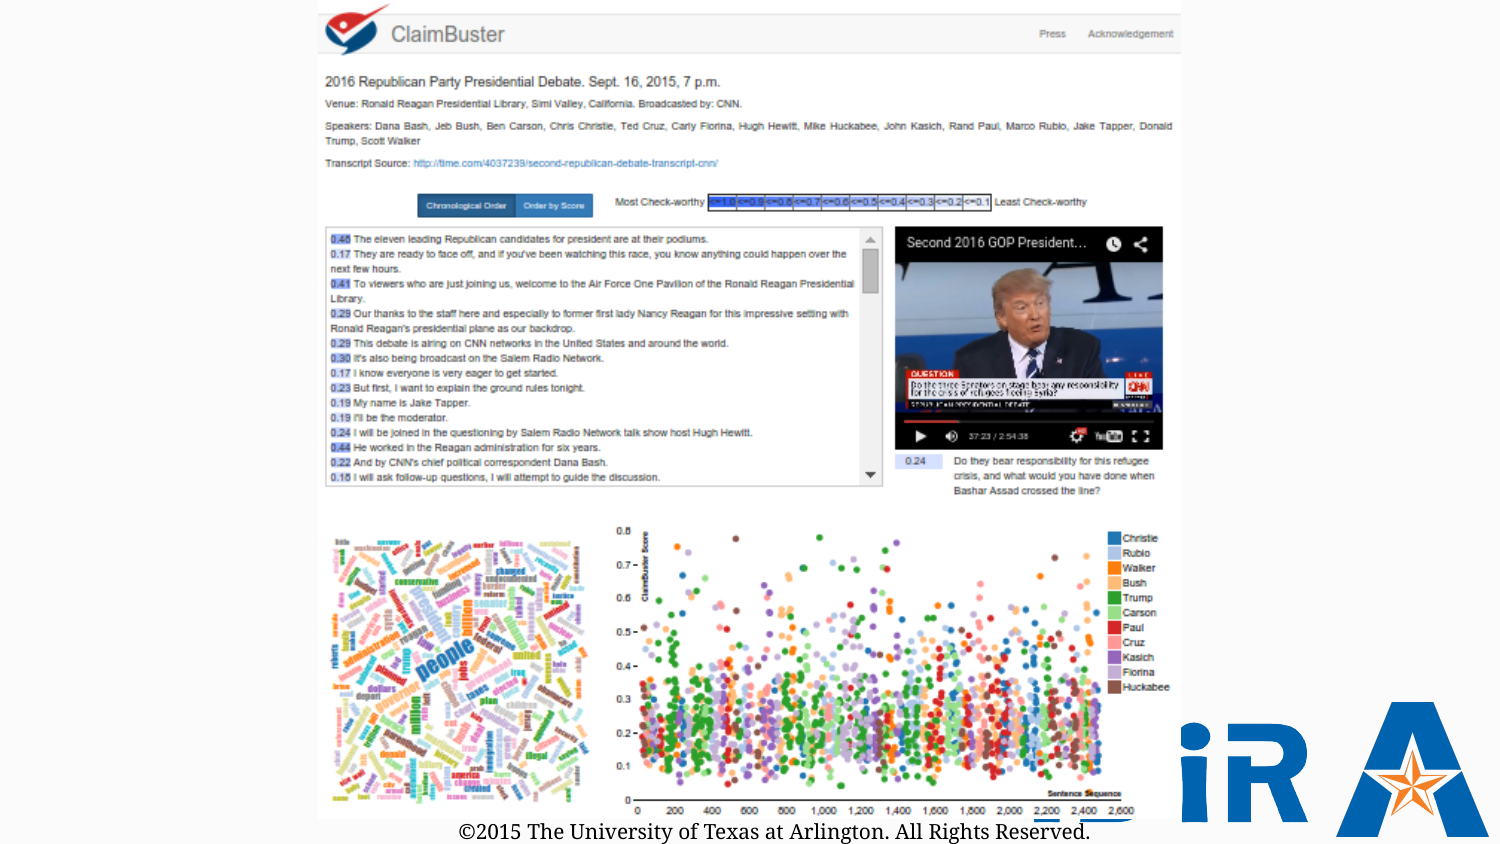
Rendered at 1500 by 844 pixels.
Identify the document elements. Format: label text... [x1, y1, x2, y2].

text_box ©2015 The University of Texas at Arlington. All Rights Reserved. [458, 827, 1091, 844]
picture [318, 0, 1314, 830]
picture [1336, 702, 1489, 837]
